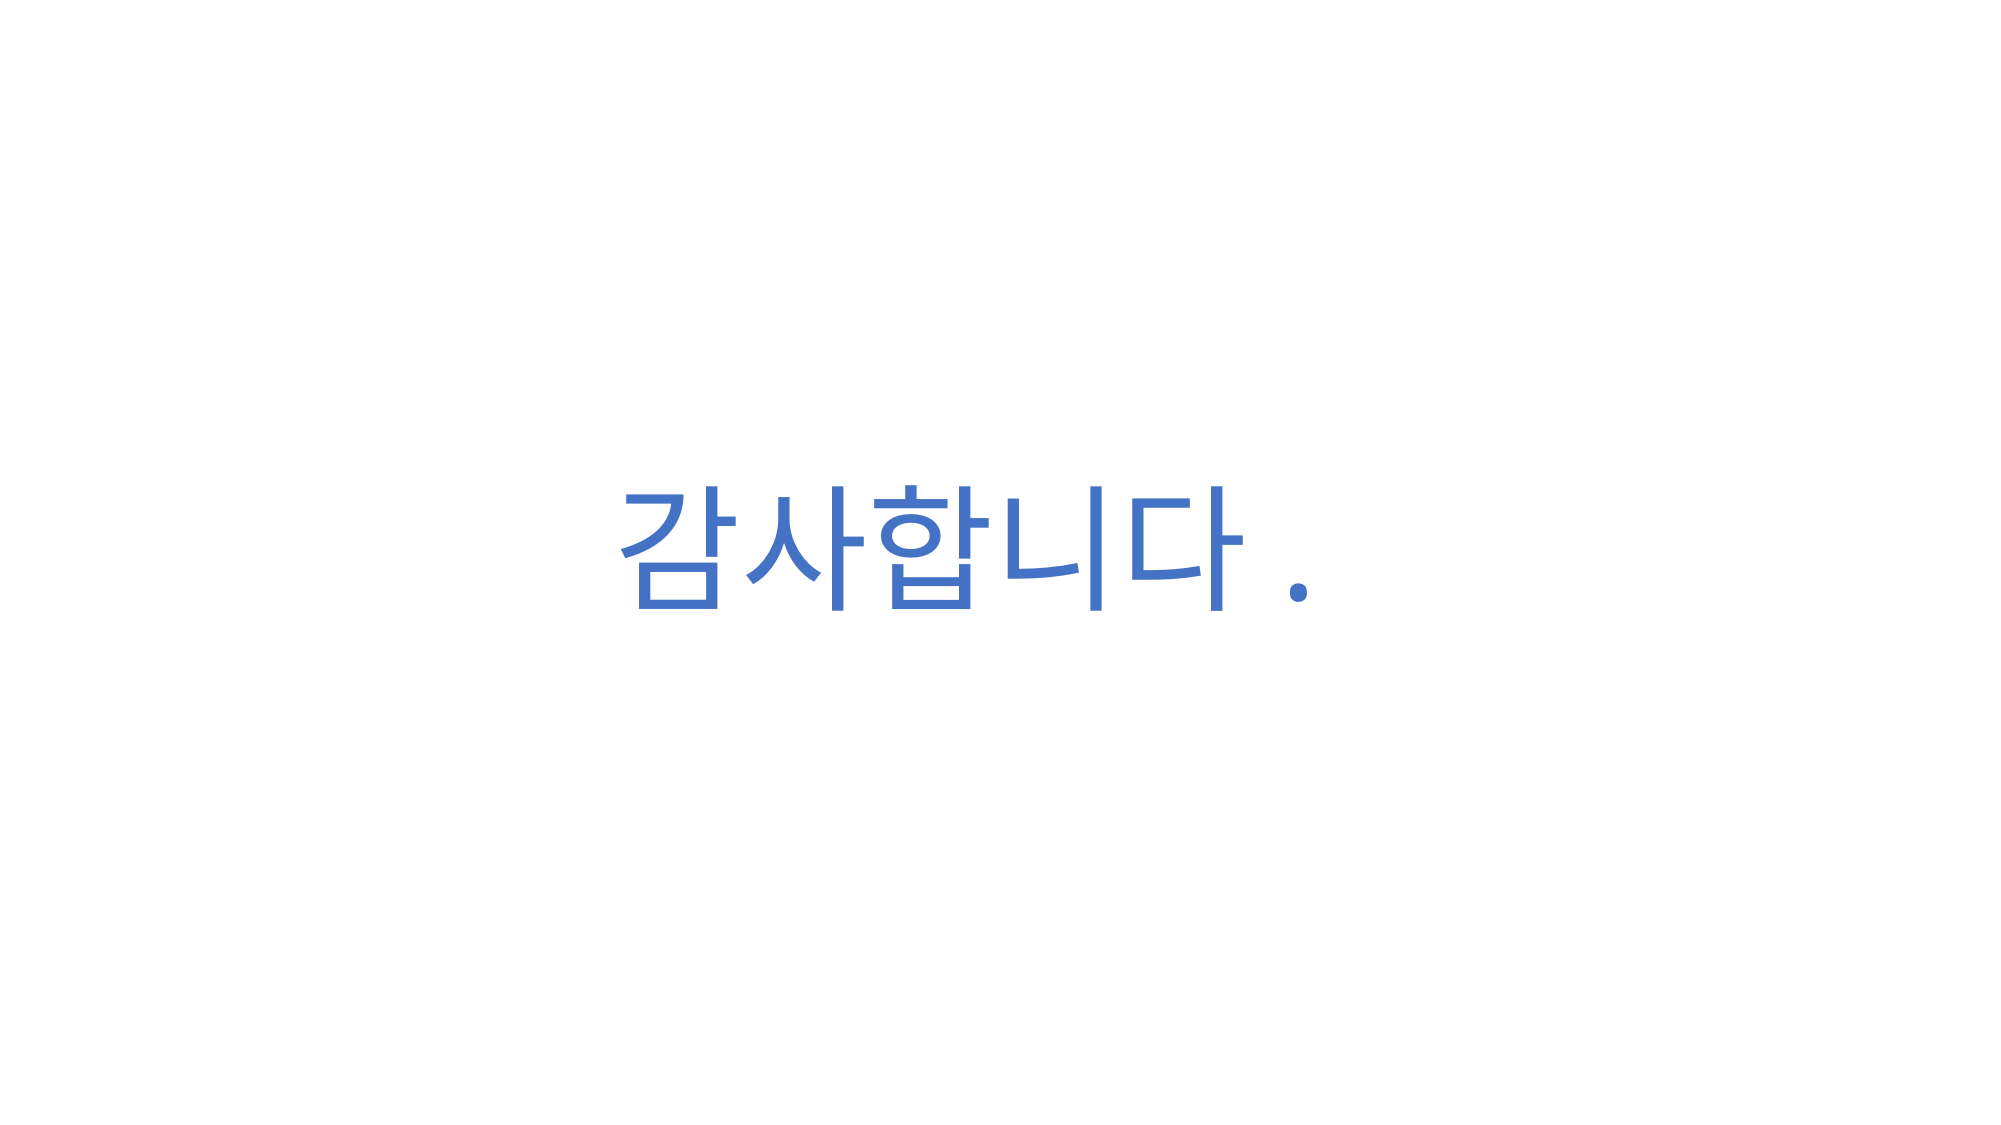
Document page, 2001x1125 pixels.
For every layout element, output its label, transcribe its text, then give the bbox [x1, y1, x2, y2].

list 감사합니다. [599, 474, 2000, 1125]
